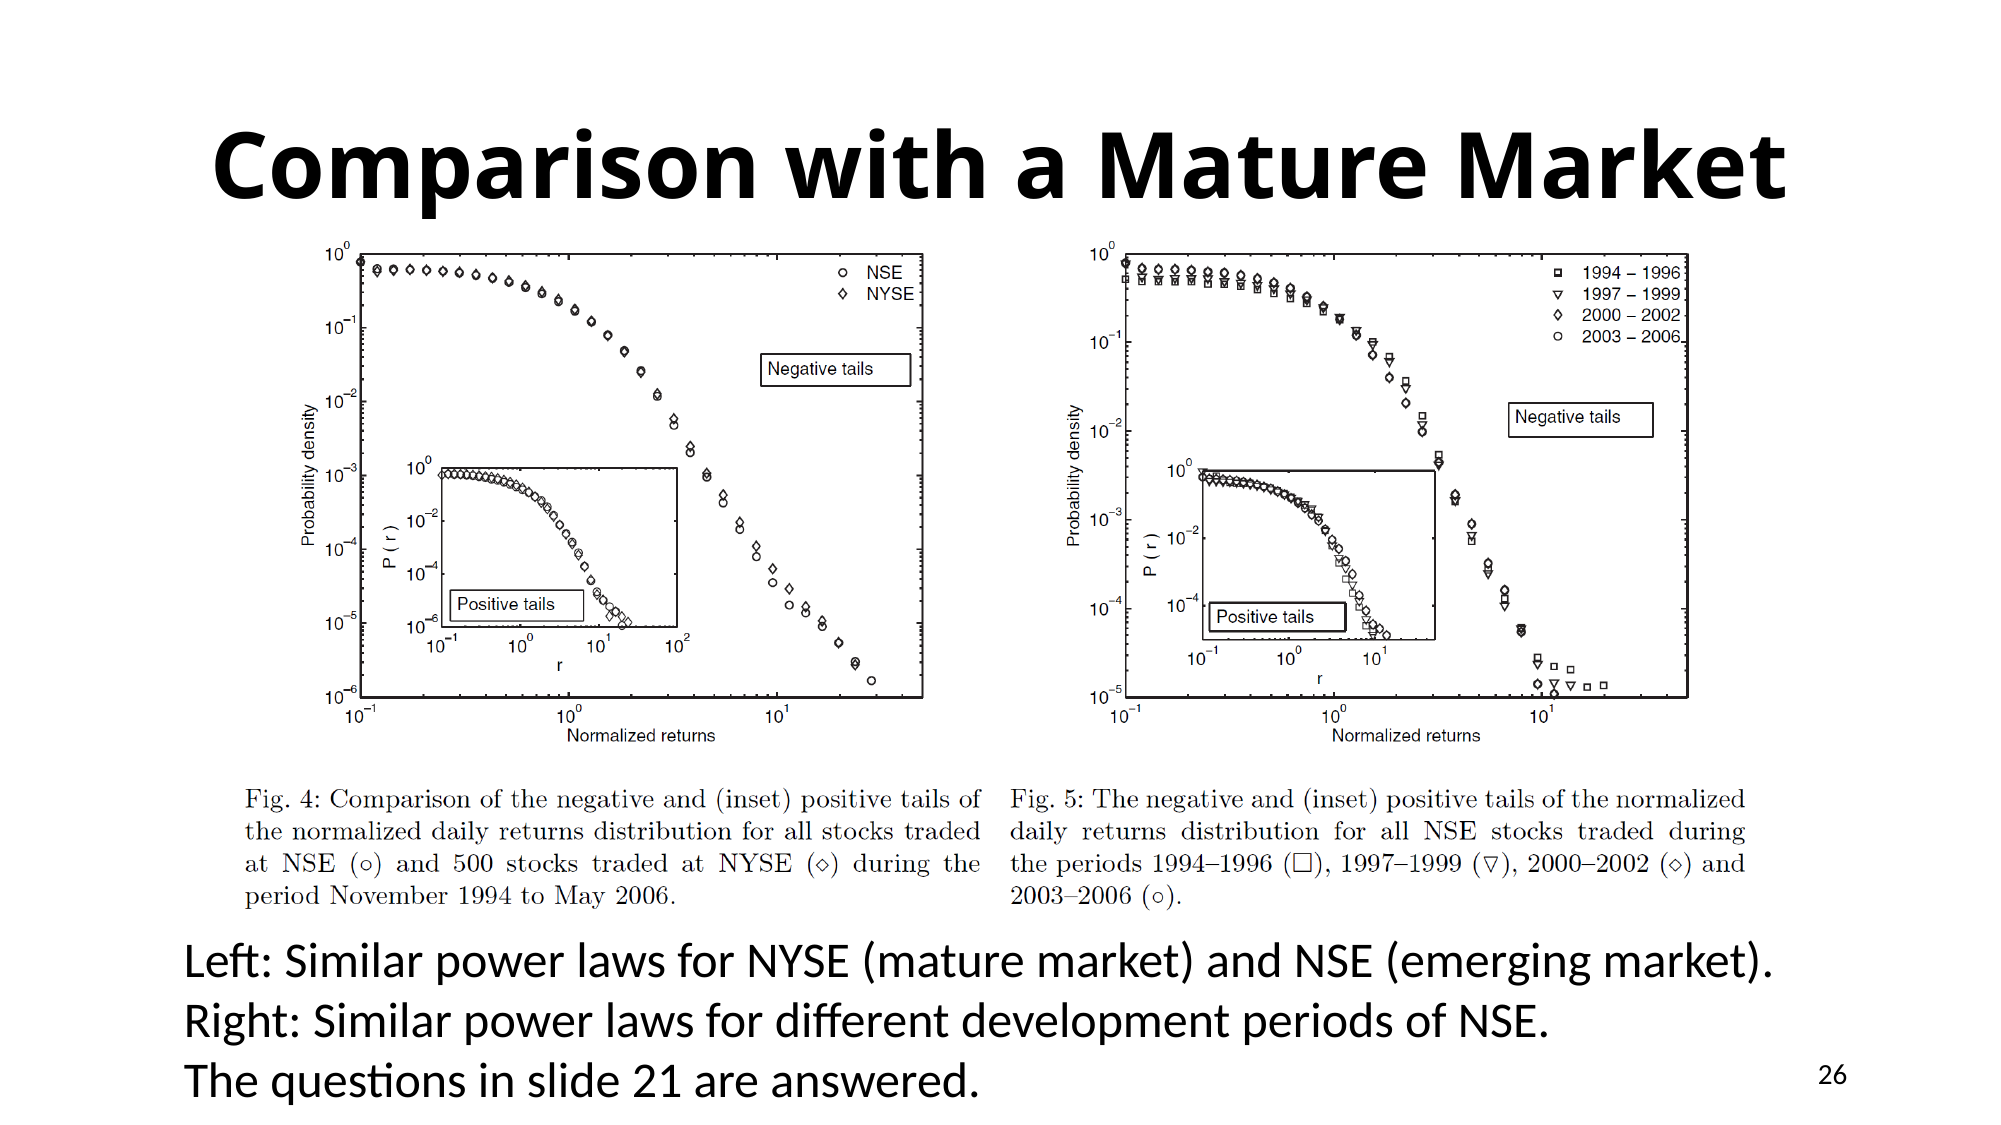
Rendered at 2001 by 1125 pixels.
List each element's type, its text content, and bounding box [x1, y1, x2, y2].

slide_number 26 [1790, 1042, 1863, 1103]
title Comparison with a Mature Market [137, 59, 1863, 278]
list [231, 219, 1769, 934]
text_box Left: Similar power laws for NYSE (mature market) and NSE (emerging market). Right: Similar power laws for different development periods of NSE. The questions in slide 21 are answered. [168, 920, 1790, 1115]
